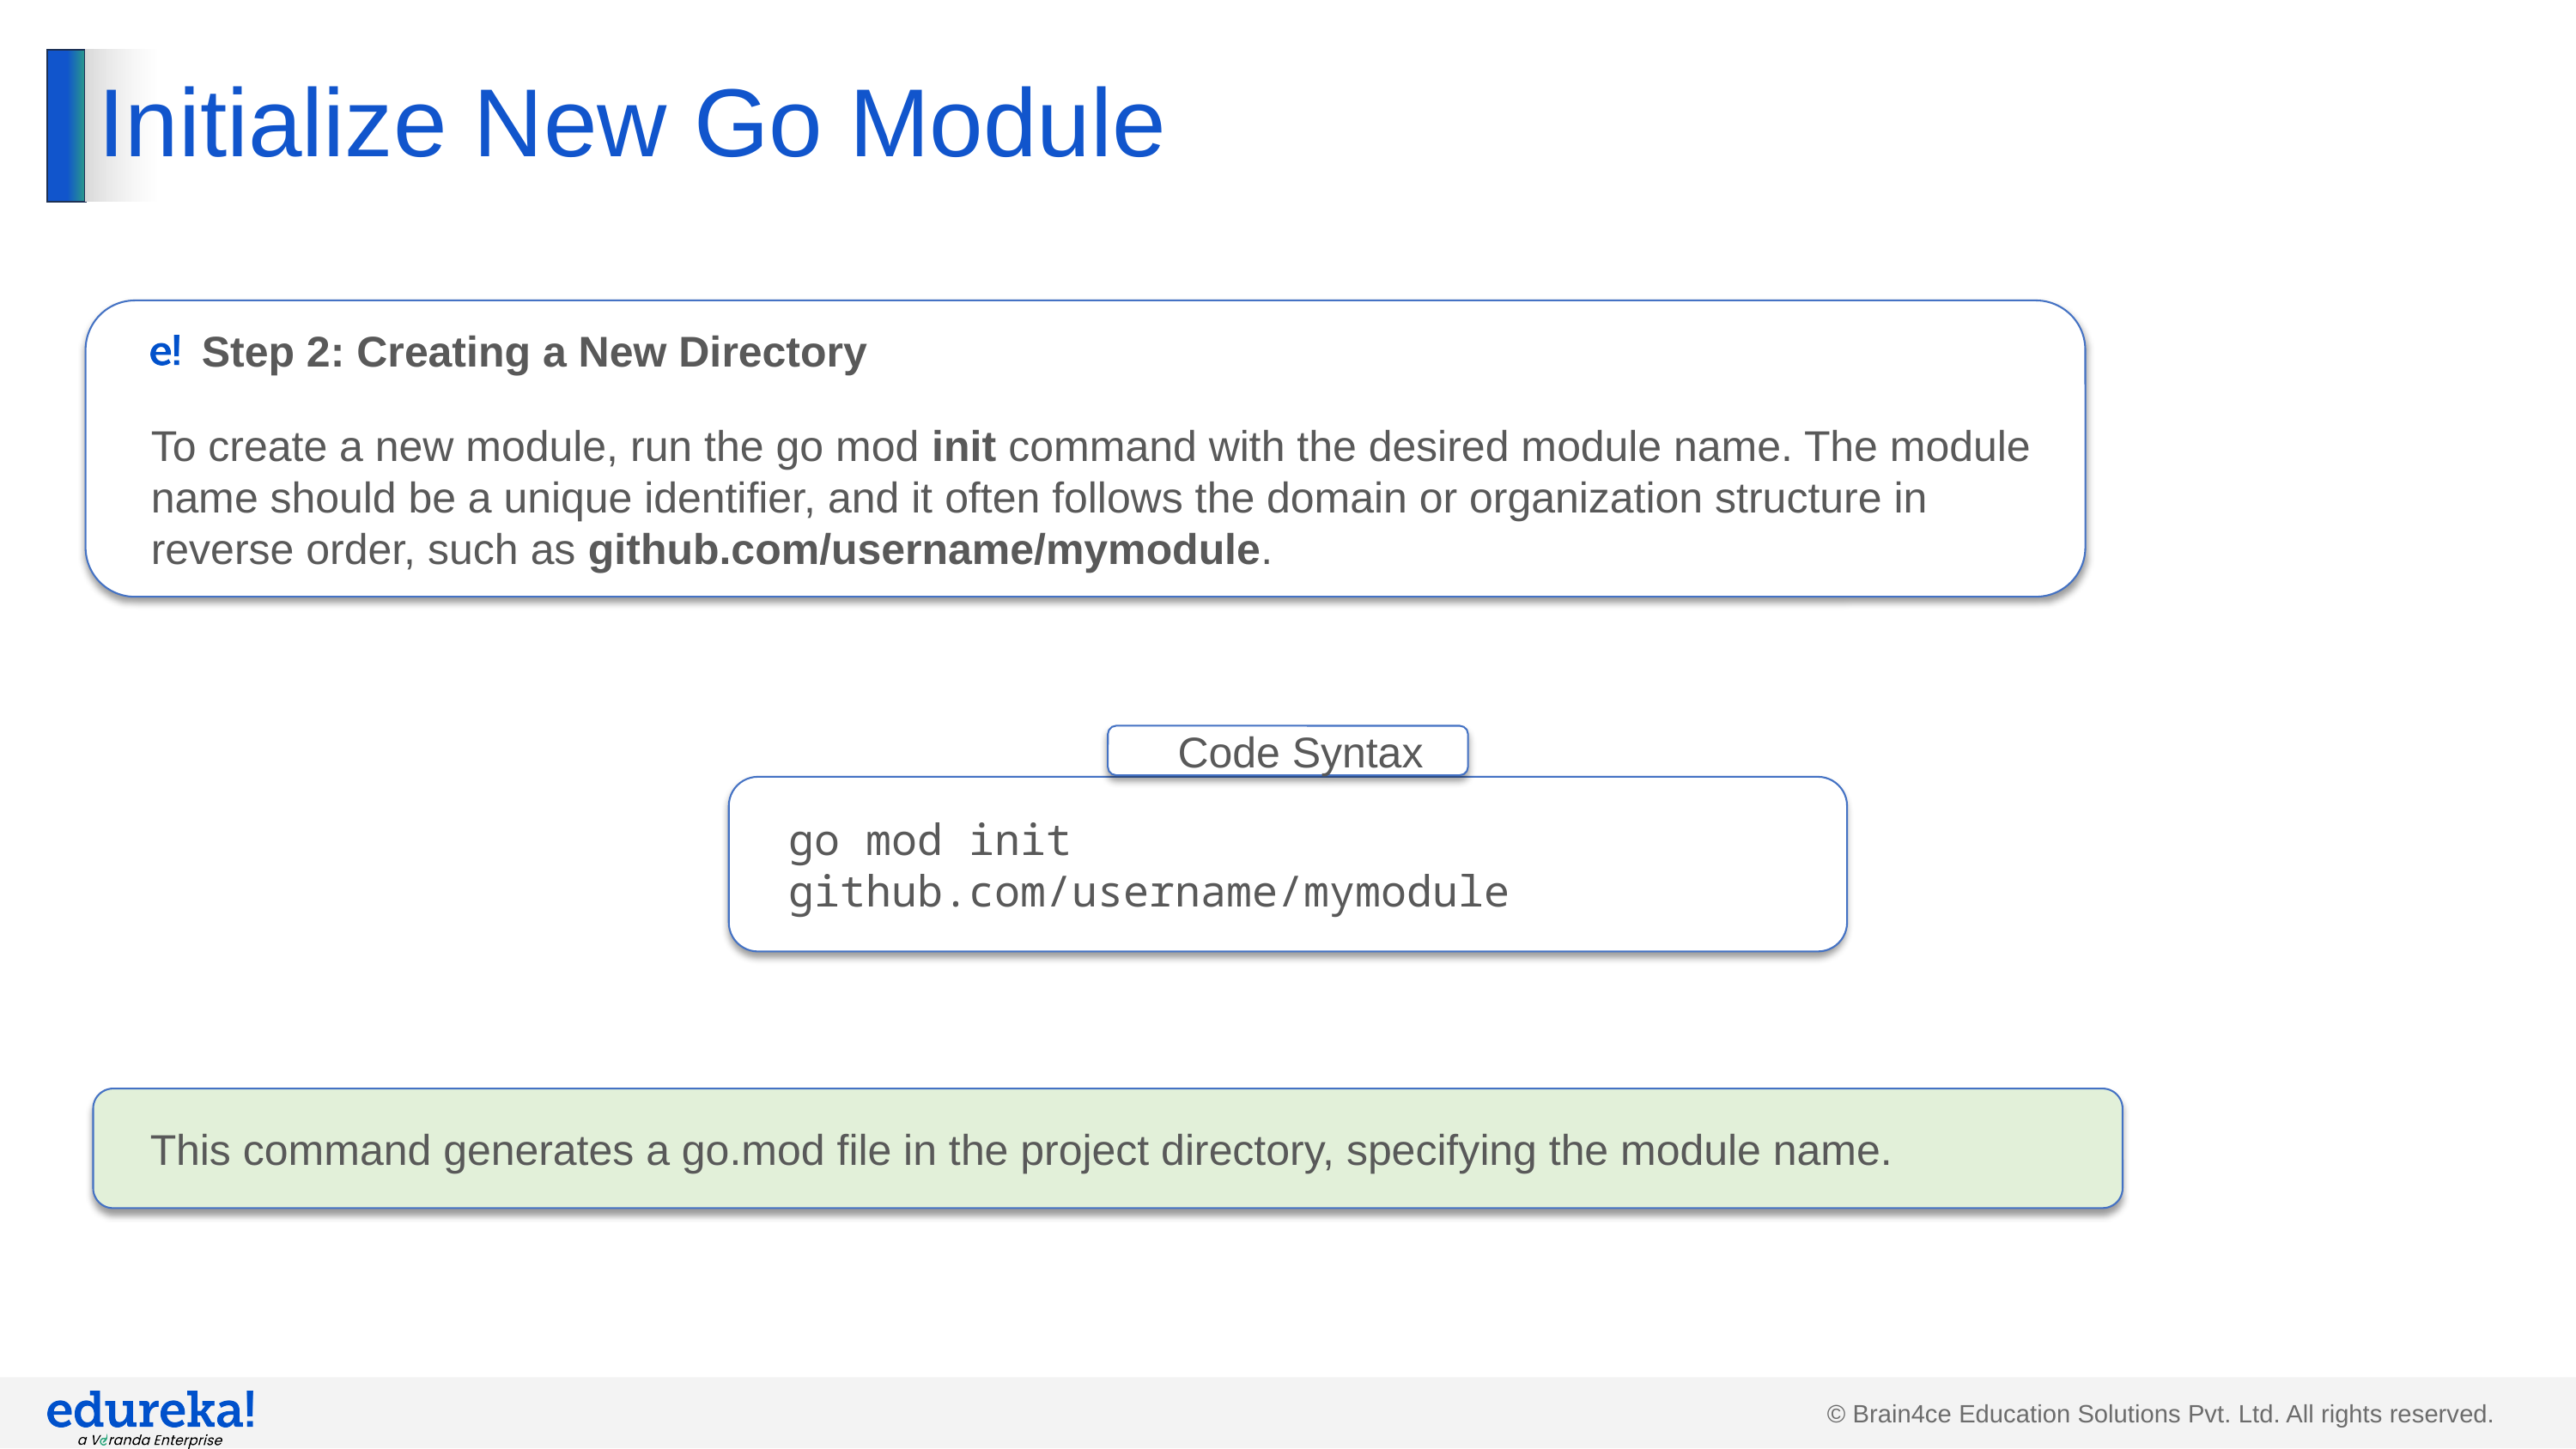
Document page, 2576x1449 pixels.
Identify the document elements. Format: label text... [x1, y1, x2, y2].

text_box Code Syntax [1108, 725, 1468, 776]
text_box Step 2: Creating a New Directory To create a new module, run the go mod init command with the desired module name. The module name should be a unique identifier, and it often follows the domain or organization structure in reverse order, such as github.com/username/mymodule. [85, 300, 2086, 597]
text_box go mod init github.com/username/mymodule [728, 776, 1848, 952]
picture [150, 335, 180, 366]
text_box This command generates a go.mod file in the project directory, specifying the module name. [93, 1088, 2123, 1209]
title Initialize New Go Module [85, 49, 2491, 202]
picture [47, 1391, 253, 1449]
